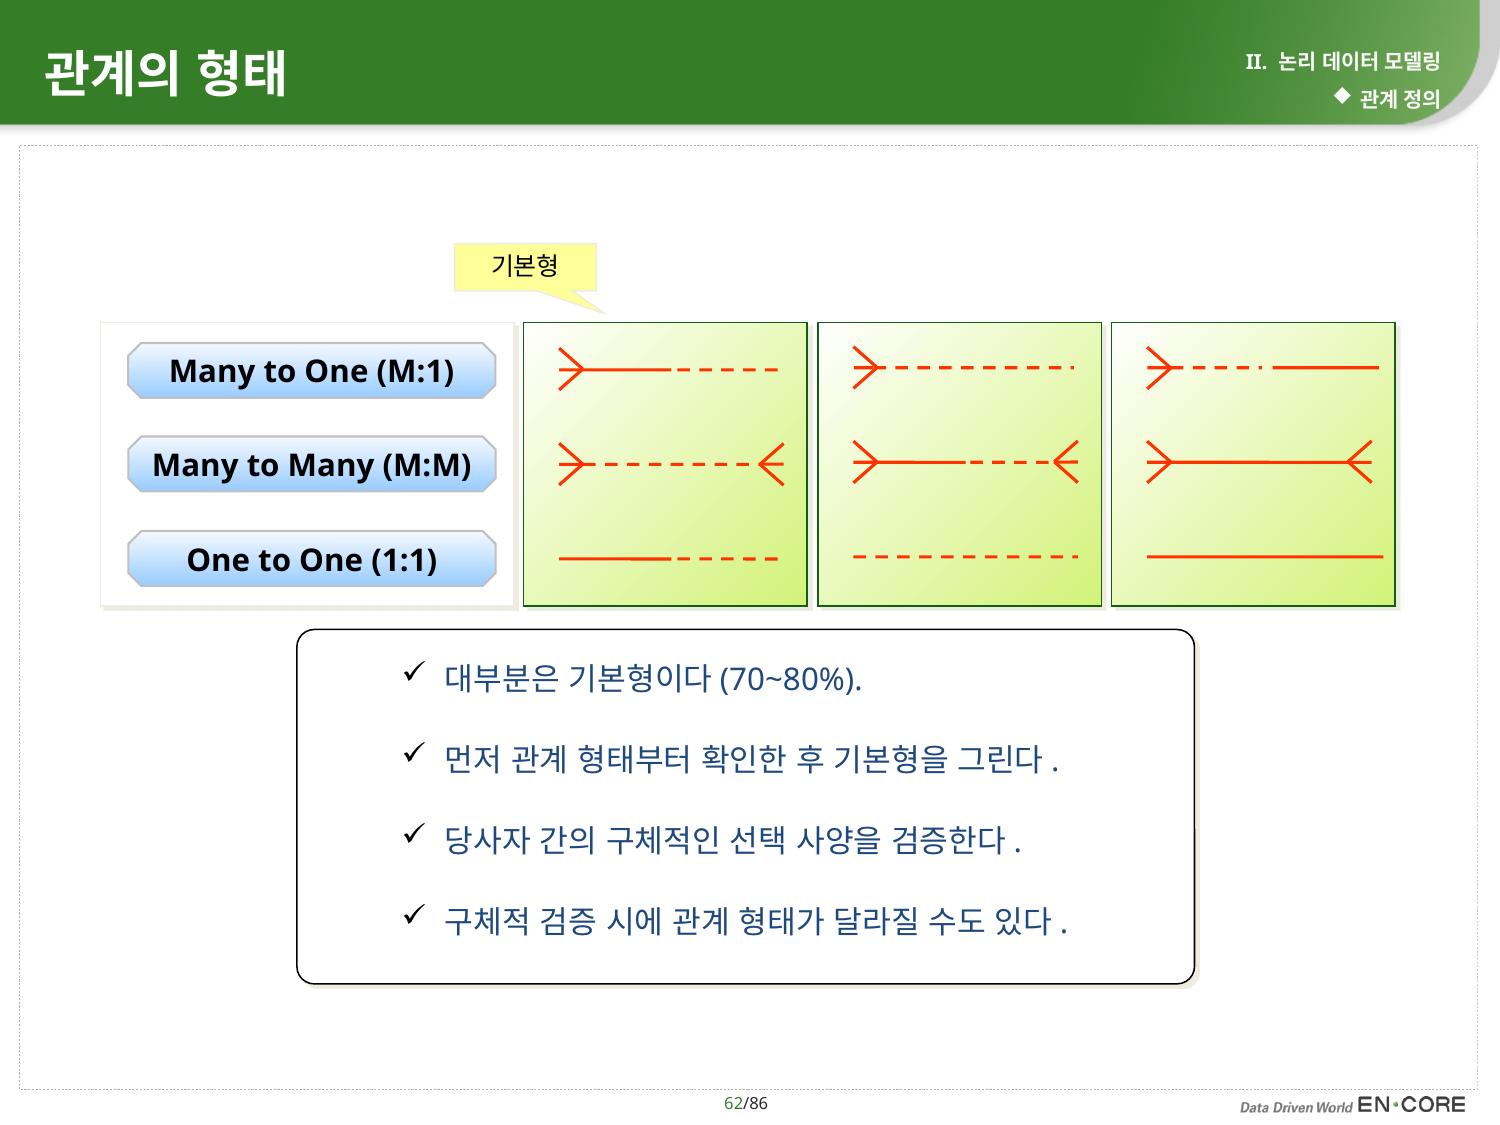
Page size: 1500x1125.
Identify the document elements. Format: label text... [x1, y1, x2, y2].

picture [0, 0, 1500, 1125]
text_box Many to One (M:1) [128, 342, 496, 398]
text_box [523, 322, 808, 606]
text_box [558, 443, 584, 486]
text_box One to One (1:1) [128, 531, 496, 586]
text_box Many to Many (M:M) [128, 436, 496, 492]
text_box II. 논리 데이터 모델링 관계 정의 [1163, 19, 1457, 130]
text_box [1111, 322, 1396, 607]
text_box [817, 322, 1102, 607]
text_box 기본형 [454, 243, 606, 314]
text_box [759, 443, 784, 486]
title 관계의 형태 [29, 19, 1163, 126]
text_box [558, 347, 584, 391]
text_box [100, 322, 514, 606]
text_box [296, 617, 1195, 985]
